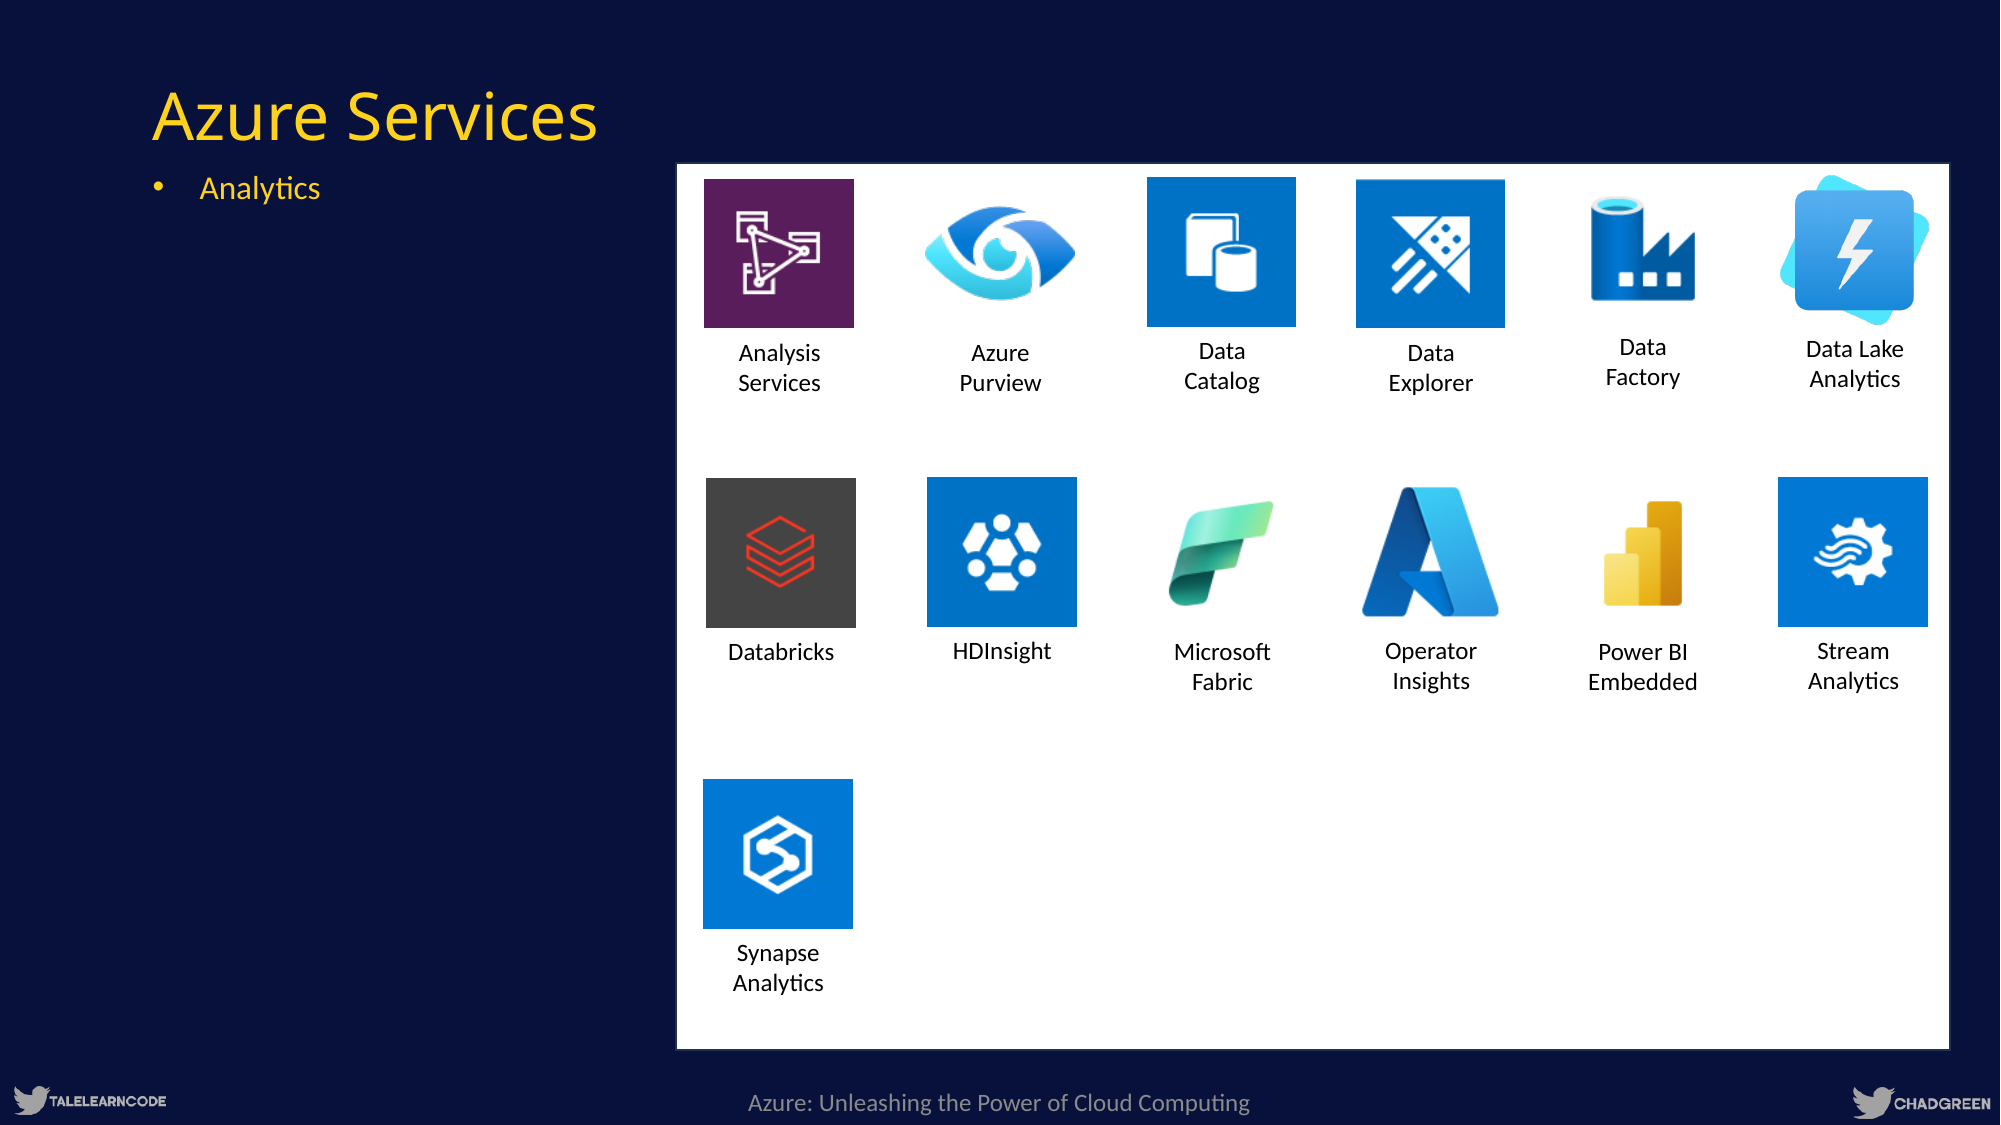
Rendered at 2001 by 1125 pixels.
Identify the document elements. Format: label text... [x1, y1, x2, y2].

picture [1778, 477, 1928, 627]
picture [1147, 177, 1296, 327]
text_box Analysis Services [703, 328, 857, 404]
text_box Databricks [704, 628, 859, 674]
text_box Analytics [137, 163, 618, 1070]
text_box Azure Purview [924, 328, 1078, 404]
picture [1356, 179, 1505, 328]
text_box Stream Analytics [1776, 627, 1931, 702]
title Azure Services [137, 75, 783, 162]
text_box Microsoft Fabric [1145, 628, 1300, 703]
text_box Operator Insights [1354, 627, 1508, 702]
picture [1568, 478, 1717, 628]
picture [925, 179, 1075, 328]
text_box Data Catalog [1145, 327, 1299, 403]
text_box Data Lake Analytics [1778, 325, 1932, 401]
picture [1780, 175, 1929, 325]
text_box HDInsight [925, 627, 1080, 672]
text_box [675, 162, 1951, 1051]
text_box Synapse Analytics [701, 928, 856, 1004]
picture [1568, 173, 1717, 323]
text_box Power BI Embedded [1566, 628, 1720, 703]
picture [1356, 477, 1505, 627]
picture [706, 478, 856, 628]
text_box Data Explorer [1354, 328, 1508, 404]
picture [703, 779, 853, 929]
text_box Data Factory [1566, 323, 1720, 398]
picture [1147, 478, 1297, 628]
picture [704, 179, 854, 328]
picture [927, 477, 1077, 627]
